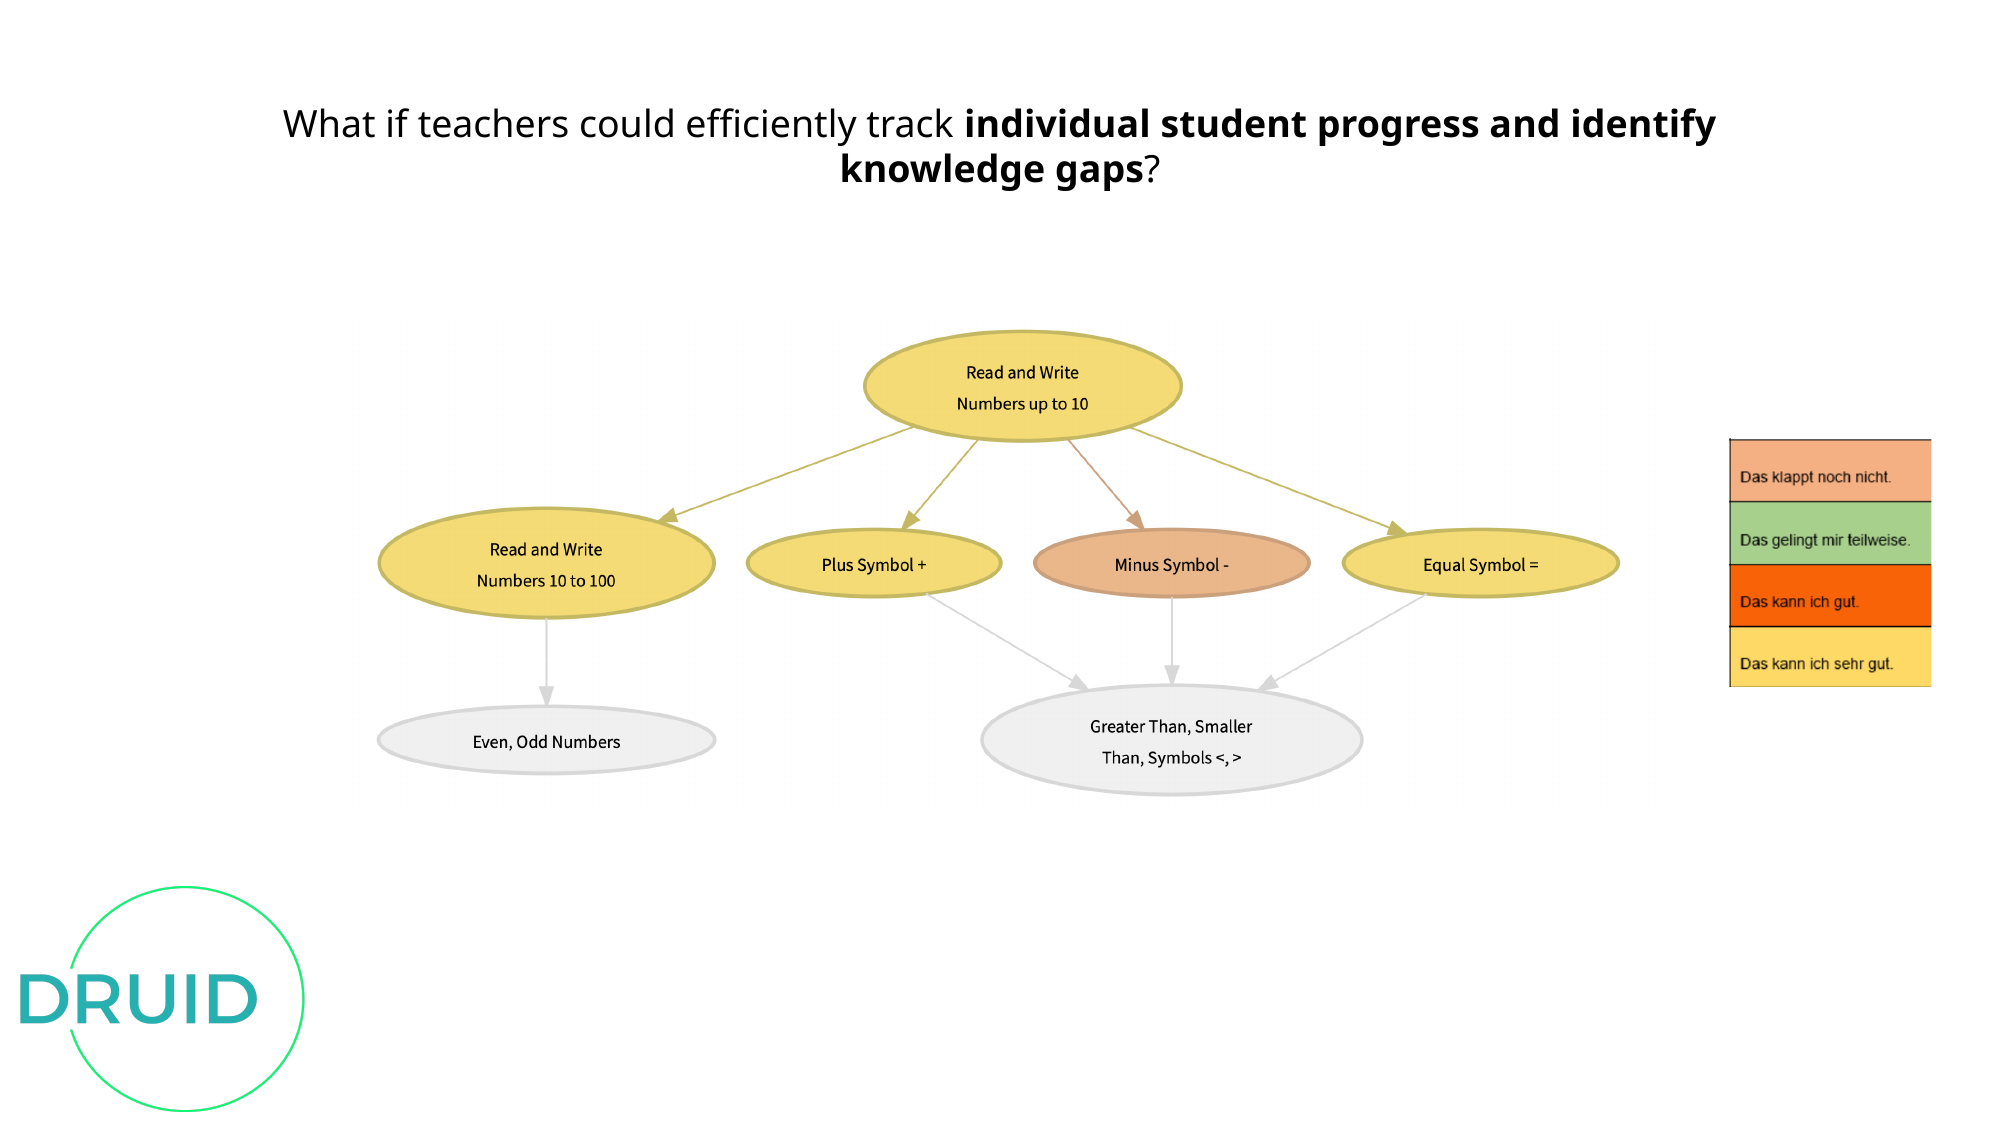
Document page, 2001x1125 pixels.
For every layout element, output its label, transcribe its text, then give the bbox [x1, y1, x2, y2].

picture [0, 886, 330, 1112]
text_box What if teachers could efficiently track individual student progress and identify knowledge gaps? [229, 93, 1771, 198]
picture [1705, 438, 1955, 687]
picture [346, 316, 1662, 812]
